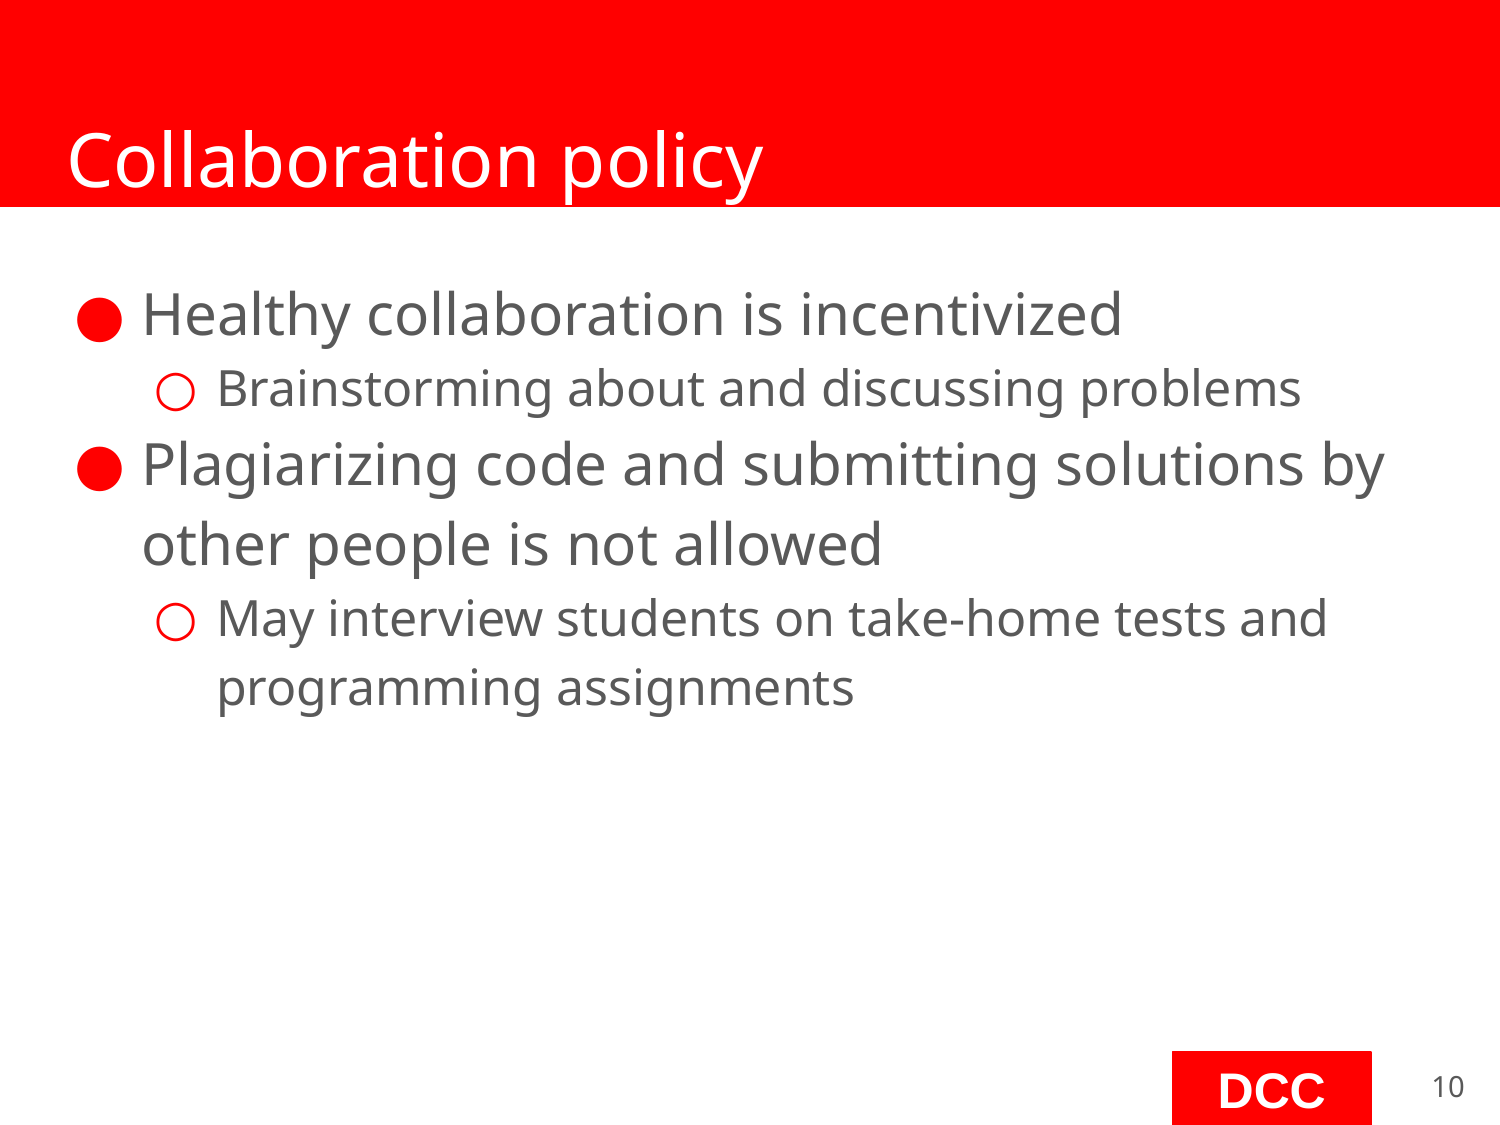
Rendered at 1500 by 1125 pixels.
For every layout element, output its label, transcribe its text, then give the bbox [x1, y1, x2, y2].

title Collaboration policy [51, 97, 1480, 223]
list Healthy collaboration is incentivized Brainstorming about and discussing problems Plagiarizing code and submitting solutions by other people is not allowed May interview students on take-home tests and programming assignments [51, 252, 1449, 1000]
slide_number ‹#› [1389, 1044, 1480, 1125]
